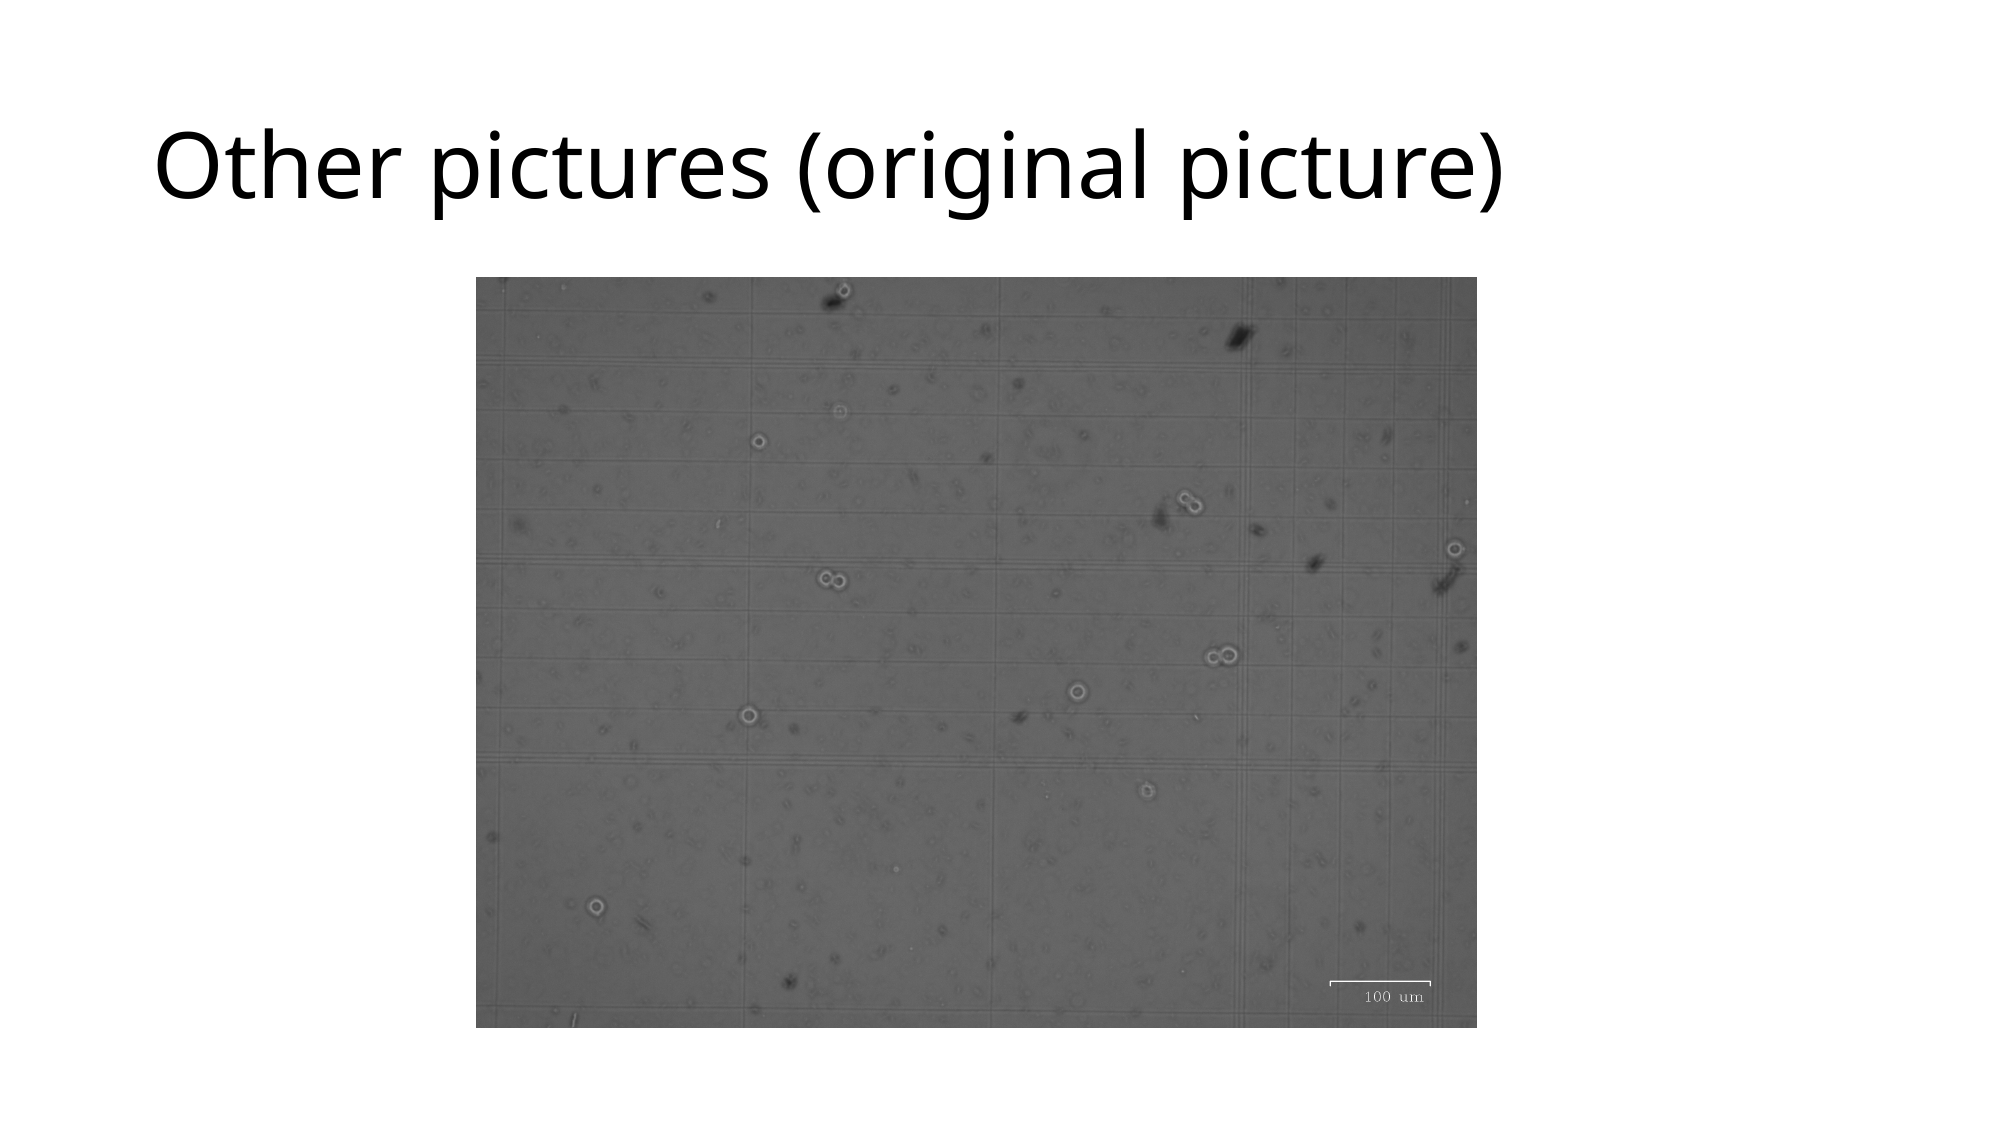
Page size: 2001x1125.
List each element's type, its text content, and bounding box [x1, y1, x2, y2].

title Other pictures (original picture) [137, 59, 1863, 278]
picture [476, 277, 1477, 1028]
